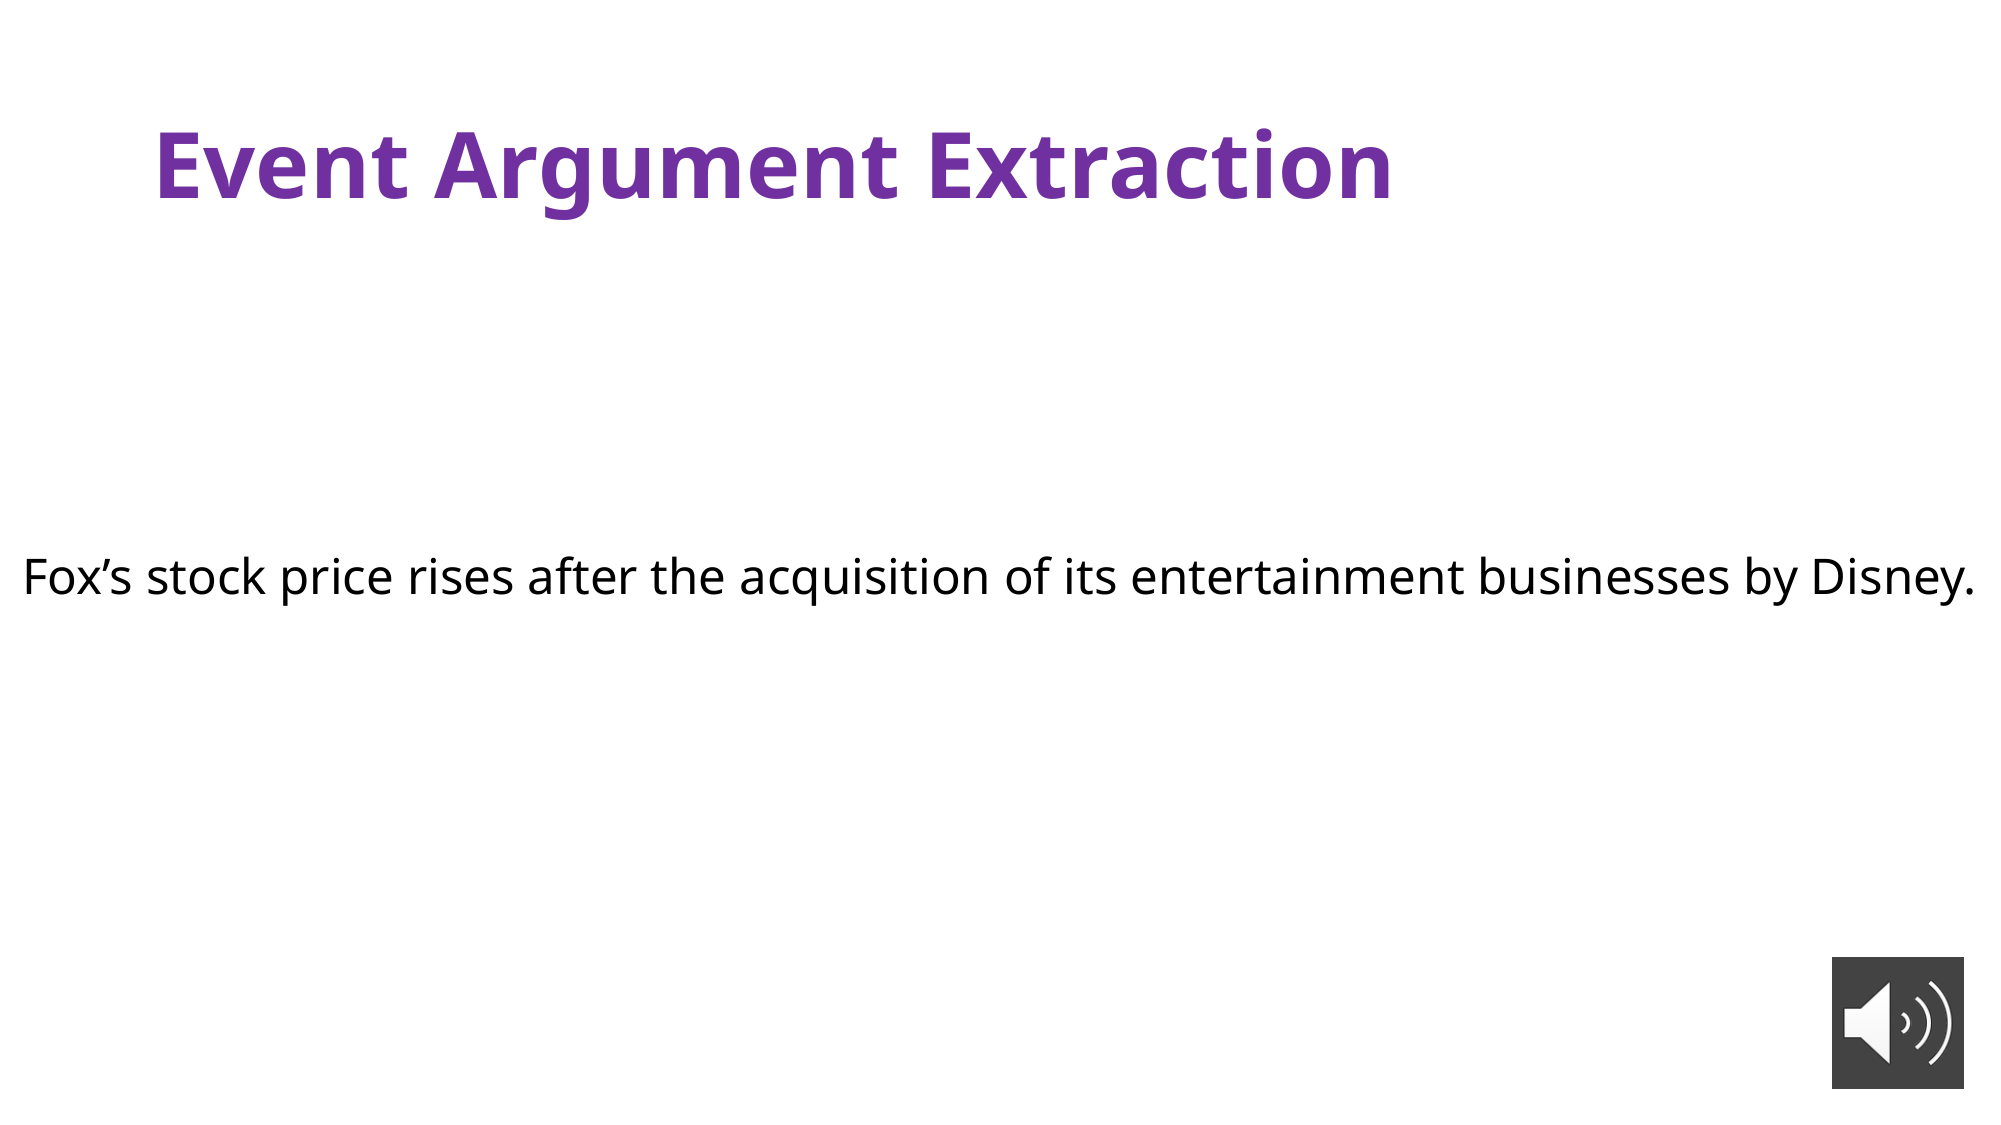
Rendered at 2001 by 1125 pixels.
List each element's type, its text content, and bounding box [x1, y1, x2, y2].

title Event Argument Extraction [137, 59, 1863, 278]
list Fox’s stock price rises after the acquisition of its entertainment businesses by Disney. [0, 544, 2000, 658]
picture [1831, 956, 1965, 1090]
